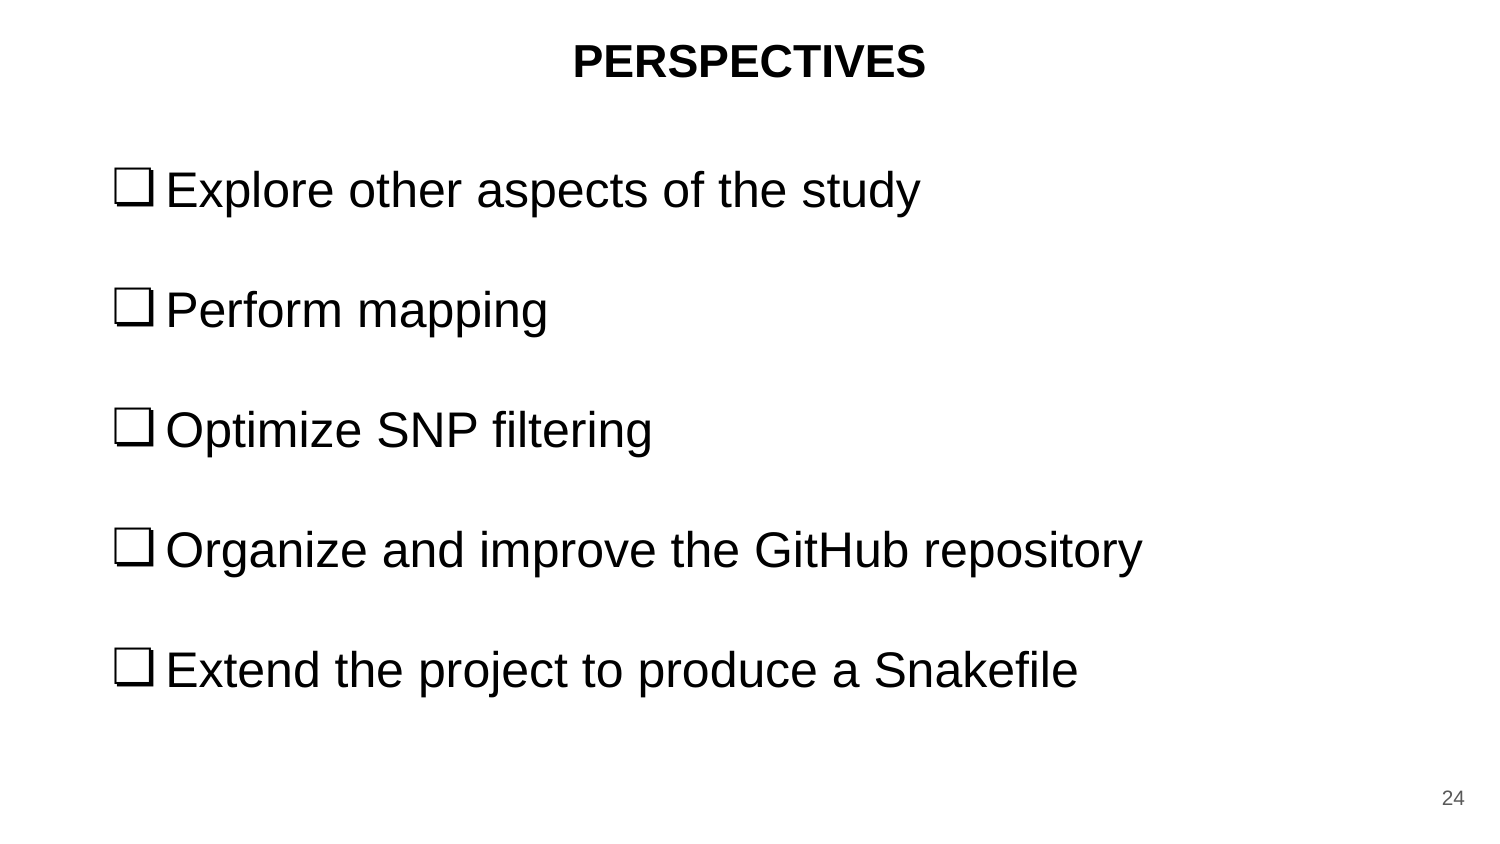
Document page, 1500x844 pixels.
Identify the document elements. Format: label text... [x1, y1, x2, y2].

text_box PERSPECTIVES [51, 16, 1449, 110]
text_box Explore other aspects of the study Perform mapping Optimize SNP filtering Organize and improve the GitHub repository Extend the project to produce a Snakefile [75, 82, 1411, 827]
text_box <numéro> [1389, 764, 1480, 830]
